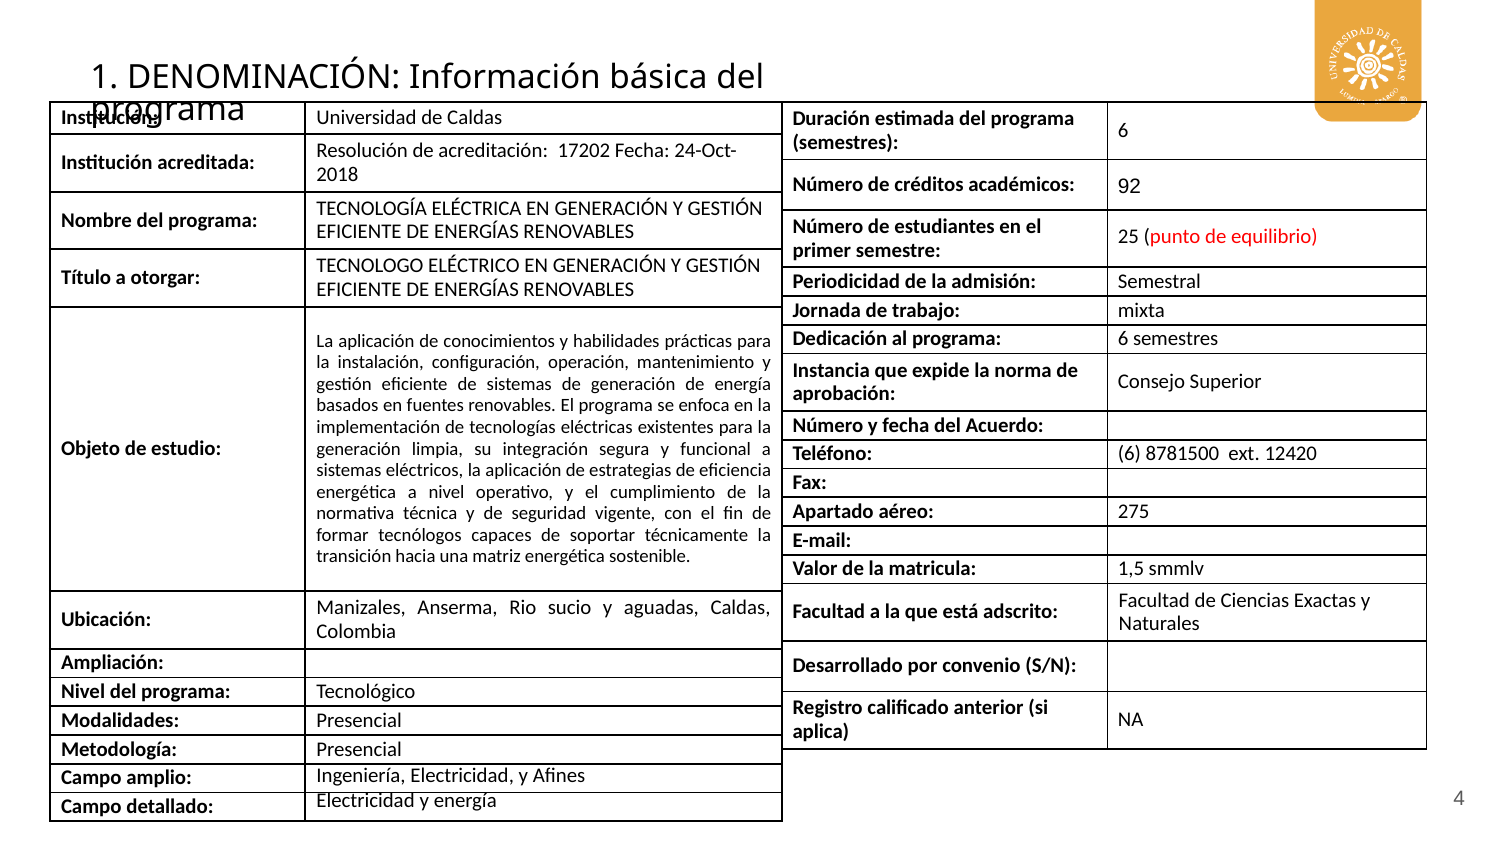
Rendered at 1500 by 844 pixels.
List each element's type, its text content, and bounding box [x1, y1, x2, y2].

table_cell Número de créditos académicos: [783, 160, 1107, 209]
table_cell TECNOLOGÍA ELÉCTRICA EN GENERACIÓN Y GESTIÓN EFICIENTE DE ENERGÍAS RENOVABLES [306, 193, 781, 248]
table_cell Nombre del programa: [51, 193, 304, 248]
table_cell Valor de la matricula: [783, 556, 1107, 583]
table_cell Periodicidad de la admisión: [783, 268, 1107, 295]
table_cell Dedicación al programa: [783, 326, 1107, 353]
table_cell Manizales, Anserma, Rio sucio y aguadas, Caldas, Colombia [306, 592, 781, 648]
table_cell 6 semestres [1108, 326, 1426, 353]
table_cell Ubicación: [51, 592, 304, 648]
table_cell (6) 8781500 ext. 12420 [1108, 441, 1426, 468]
table_cell Campo amplio: [51, 765, 304, 792]
table_cell Instancia que expide la norma de aprobación: [783, 354, 1107, 410]
table_cell Apartado aéreo: [783, 498, 1107, 525]
table_cell Objeto de estudio: [51, 308, 304, 590]
table_cell Título a otorgar: [51, 250, 304, 306]
table_cell Nivel del programa: [51, 678, 304, 705]
table_cell Modalidades: [51, 707, 304, 734]
table_cell Metodología: [51, 736, 304, 763]
table_cell Semestral [1108, 268, 1426, 295]
table_cell La aplicación de conocimientos y habilidades prácticas para la instalación, configuración, operación, mantenimiento y gestión eficiente de sistemas de generación de energía basados en fuentes renovables. El programa se enfoca en la implementación de tecnologías eléctricas existentes para la generación limpia, su integración segura y funcional a sistemas eléctricos, la aplicación de estrategias de eficiencia energética a nivel operativo, y el cumplimiento de la normativa técnica y de seguridad vigente, con el fin de formar tecnólogos capaces de soportar técnicamente la transición hacia una matriz energética sostenible. [306, 308, 781, 590]
table_cell 1,5 smmlv [1108, 556, 1426, 583]
table_cell Número de estudiantes en el primer semestre: [783, 211, 1107, 266]
table_cell TECNOLOGO ELÉCTRICO EN GENERACIÓN Y GESTIÓN EFICIENTE DE ENERGÍAS RENOVABLES [306, 250, 781, 306]
table_cell Registro calificado anterior (si aplica) [783, 692, 1107, 748]
table_cell Ampliación: [51, 650, 304, 677]
table_cell Institución acreditada: [51, 135, 304, 191]
table_cell [1108, 642, 1426, 691]
picture [0, 0, 1500, 844]
table_cell Tecnológico [306, 678, 781, 705]
table_cell Resolución de acreditación: 17202 Fecha: 24-Oct-2018 [306, 135, 781, 191]
table_cell Campo detallado: [51, 793, 304, 820]
table_cell [1108, 469, 1426, 496]
table_cell 92 [1108, 160, 1426, 209]
slide_number 4 [1389, 764, 1480, 830]
table_cell Desarrollado por convenio (S/N): [783, 642, 1107, 691]
table_cell mixta [1108, 297, 1426, 324]
table_cell NA [1108, 692, 1426, 748]
table_cell Ingeniería, Electricidad, y Afines [306, 765, 781, 792]
table_cell Facultad a la que está adscrito: [783, 584, 1107, 640]
table_cell Fax: [783, 469, 1107, 496]
text_box 1. DENOMINACIÓN: Información básica del programa [75, 48, 926, 101]
table_cell Facultad de Ciencias Exactas y Naturales [1108, 584, 1426, 640]
table_cell Jornada de trabajo: [783, 297, 1107, 324]
table_cell Consejo Superior [1108, 354, 1426, 410]
table_cell Presencial [306, 736, 781, 763]
table_header Institución: [51, 103, 304, 133]
table_cell Teléfono: [783, 441, 1107, 468]
table_cell 25 (punto de equilibrio) [1108, 211, 1426, 266]
table_cell [1108, 527, 1426, 554]
table_cell Electricidad y energía [306, 793, 781, 820]
table_cell 275 [1108, 498, 1426, 525]
table_cell Número y fecha del Acuerdo: [783, 412, 1107, 439]
table_header Duración estimada del programa (semestres): [783, 103, 1107, 159]
table_header 6 [1108, 103, 1426, 159]
table_cell [306, 650, 781, 677]
table_cell E-mail: [783, 527, 1107, 554]
table_cell [1108, 412, 1426, 439]
table_cell Presencial [306, 707, 781, 734]
table_header Universidad de Caldas [306, 103, 781, 133]
